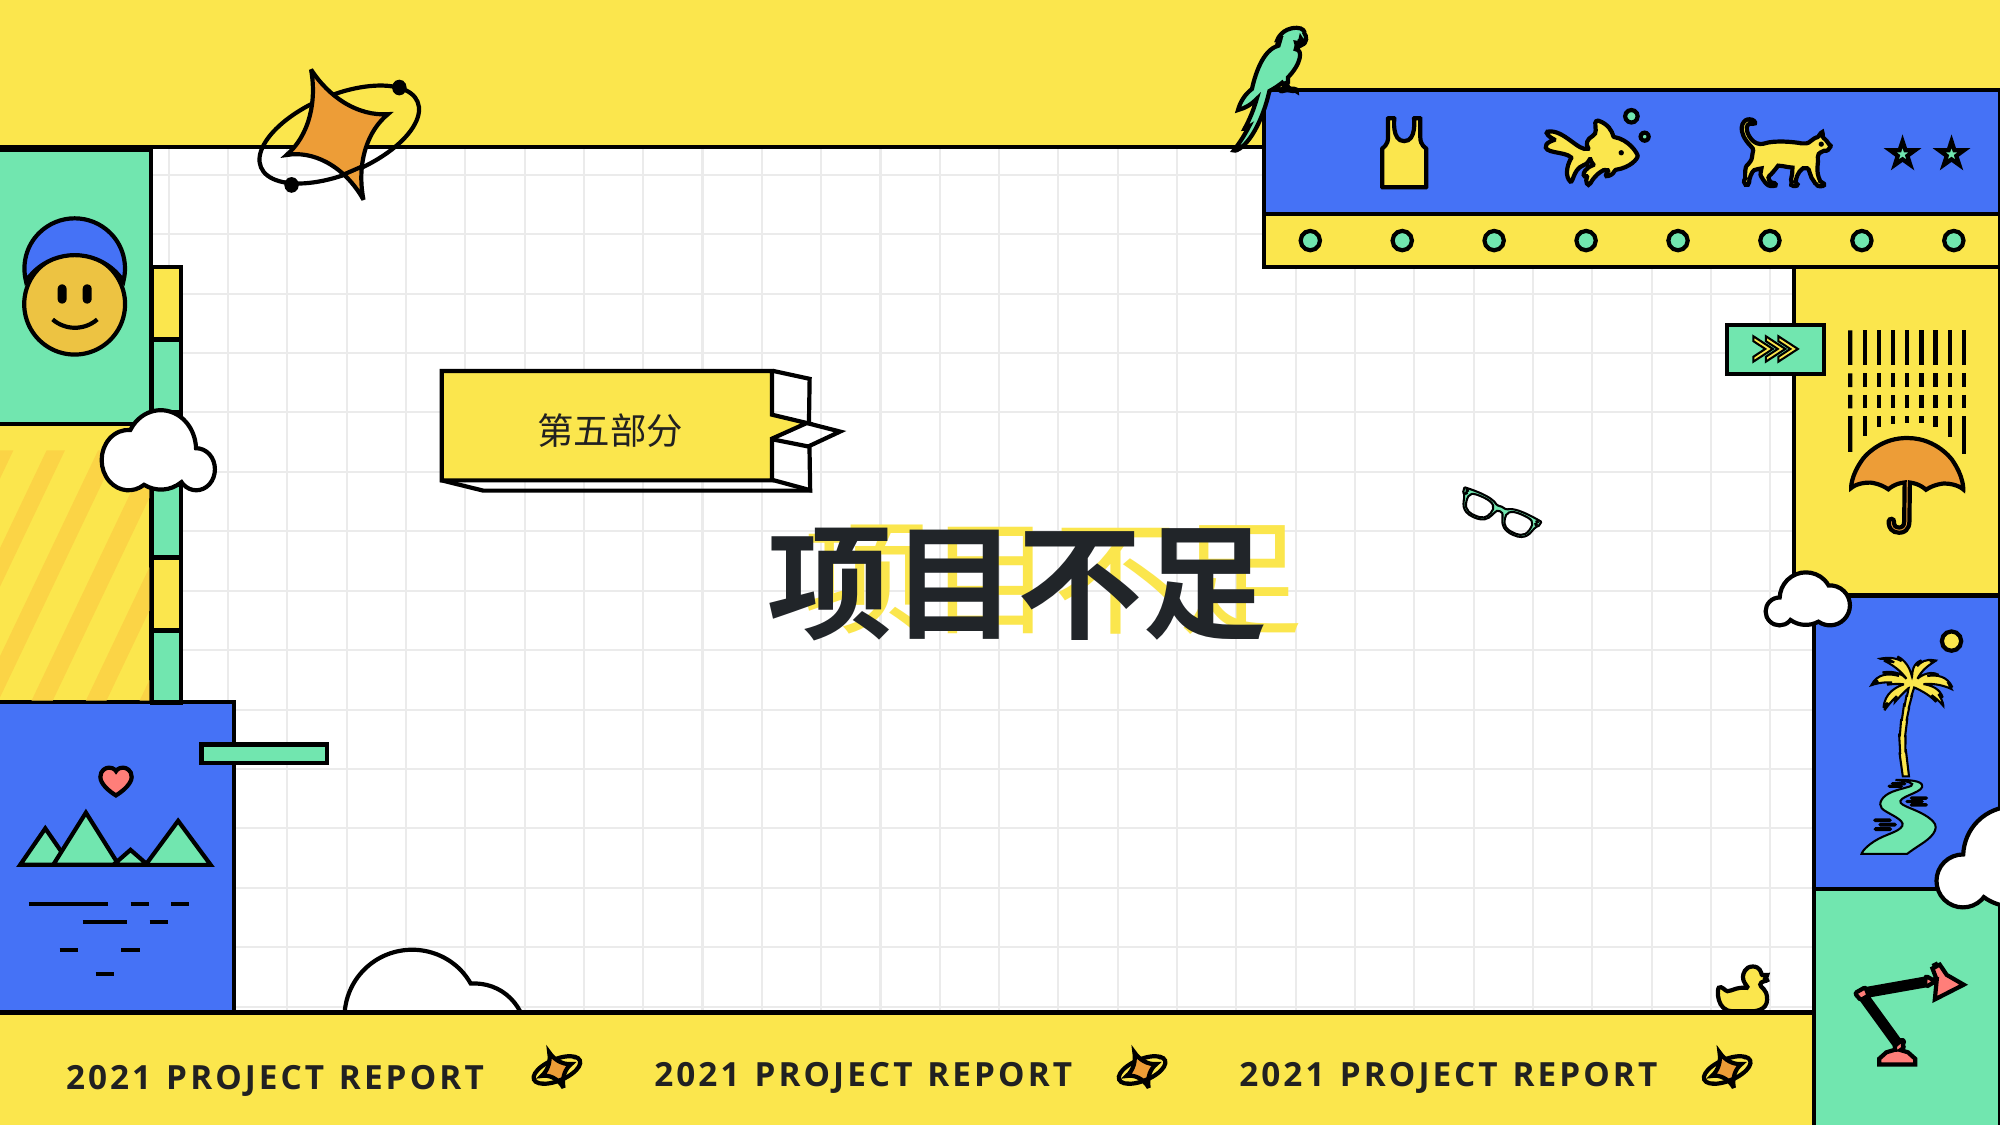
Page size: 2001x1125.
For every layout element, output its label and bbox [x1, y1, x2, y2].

text_box [1700, 1046, 1755, 1094]
text_box [246, 47, 432, 222]
text_box [529, 1046, 584, 1094]
text_box [1114, 1046, 1170, 1094]
text_box [2, 0, 2000, 1125]
text_box [24, 253, 126, 355]
text_box [1545, 109, 1649, 185]
text_box [440, 370, 841, 491]
text_box [996, 576, 1106, 687]
text_box [1850, 330, 1965, 533]
text_box [1753, 336, 1798, 362]
text_box [1741, 119, 1831, 187]
text_box [1300, 230, 1964, 251]
